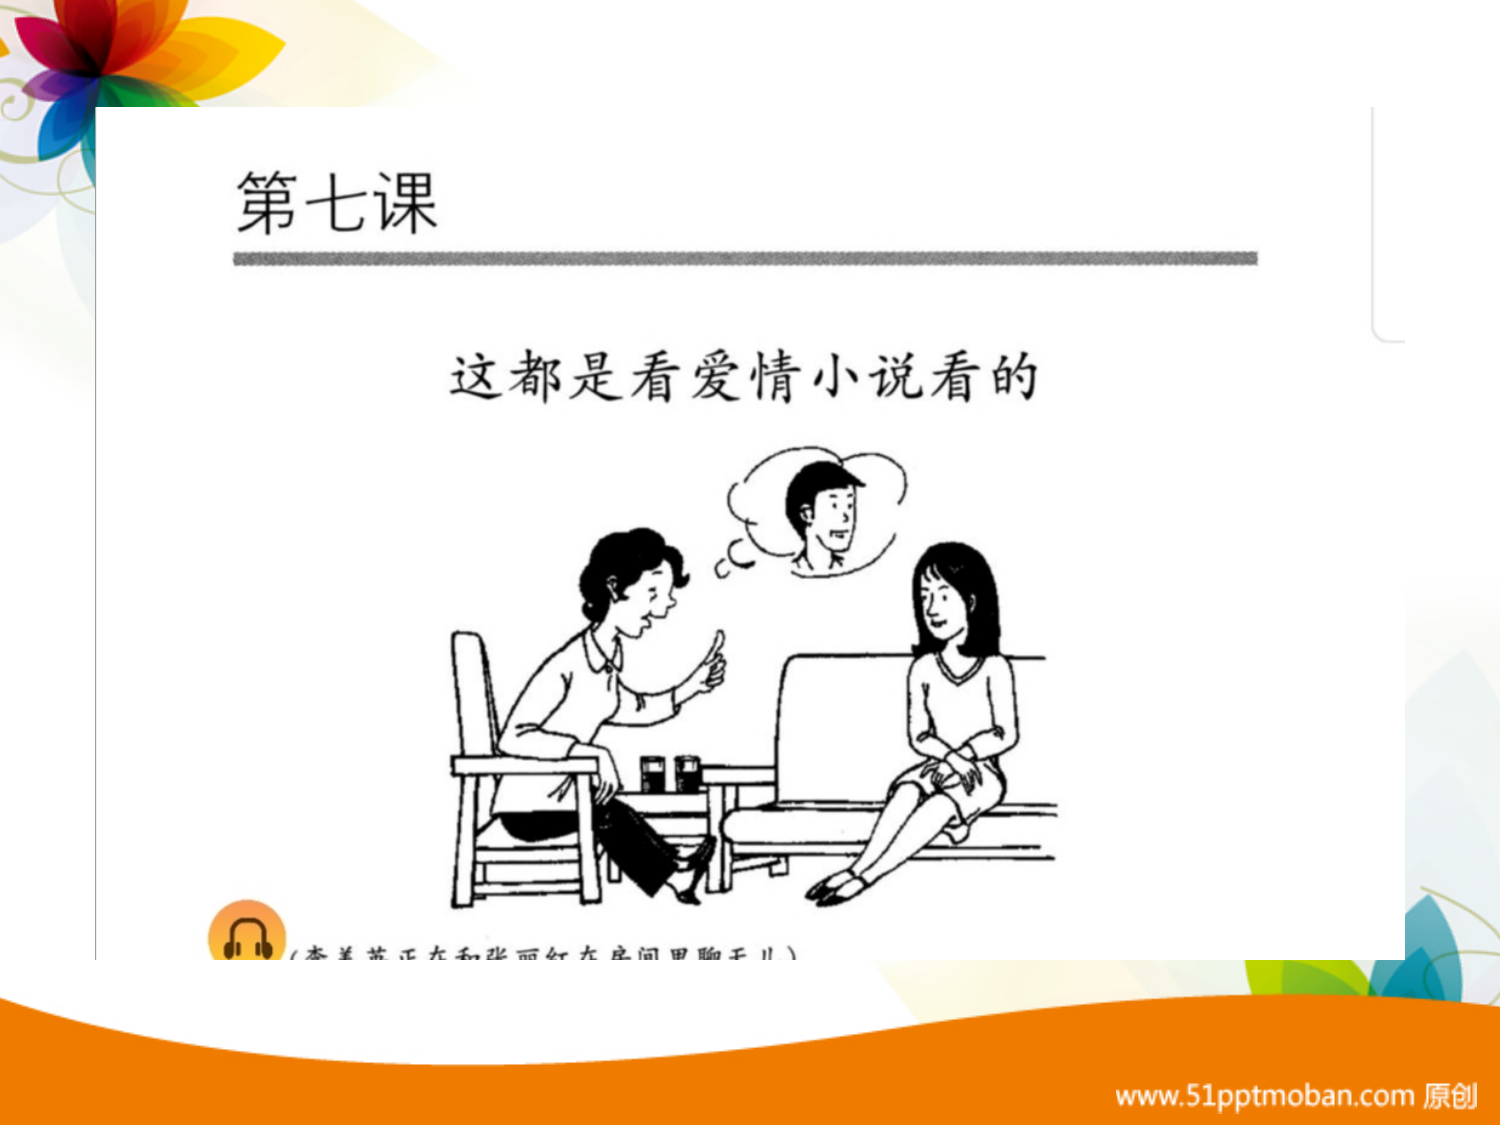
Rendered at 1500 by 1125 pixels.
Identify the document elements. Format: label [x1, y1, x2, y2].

picture [0, 0, 1500, 1125]
list [95, 107, 1405, 960]
